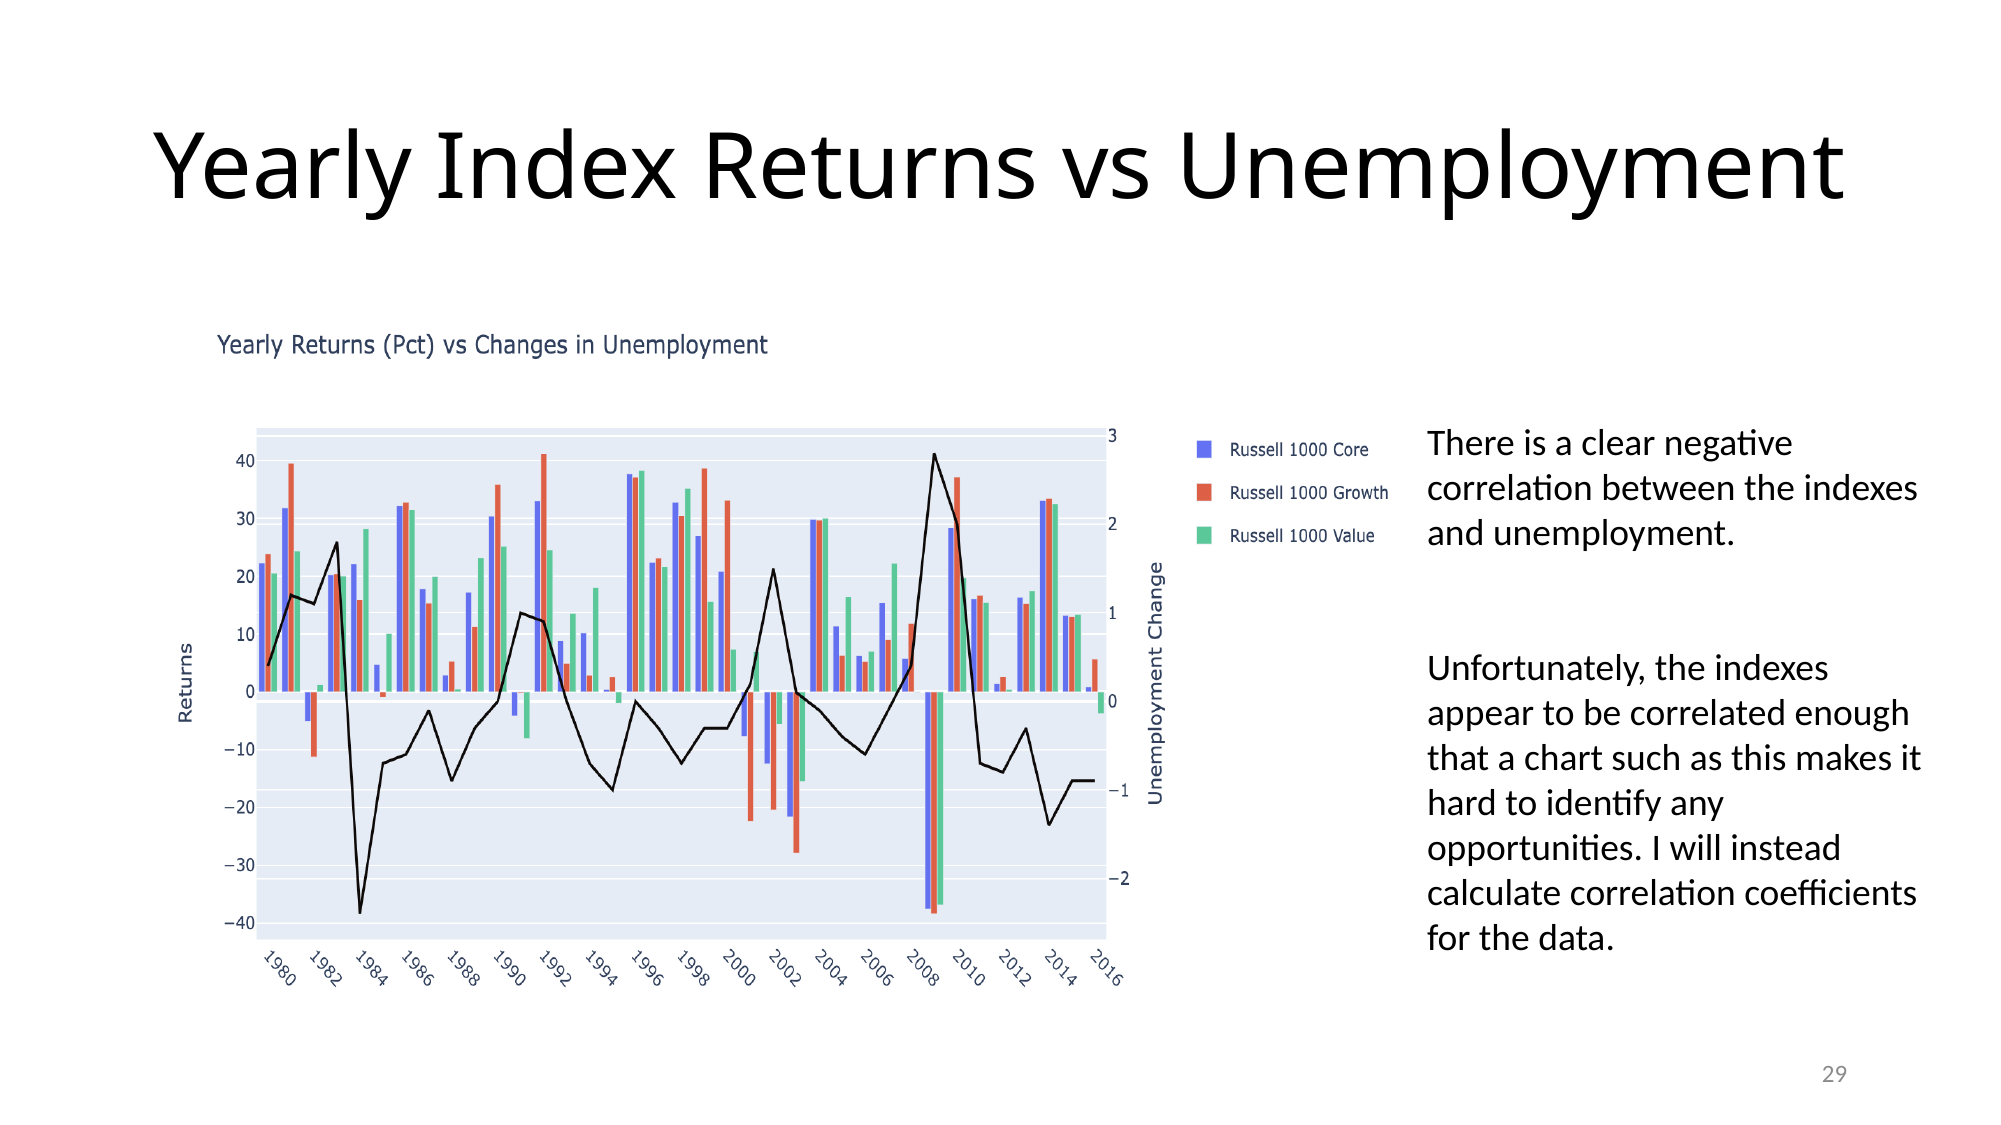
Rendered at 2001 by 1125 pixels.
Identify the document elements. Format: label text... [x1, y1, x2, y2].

title Yearly Index Returns vs Unemployment [137, 59, 1863, 278]
slide_number 29 [1412, 1042, 1863, 1103]
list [137, 308, 1414, 1023]
text_box There is a clear negative correlation between the indexes and unemployment. Unfortunately, the indexes appear to be correlated enough that a chart such as this makes it hard to identify any opportunities. I will instead calculate correlation coefficients for the data. [1414, 410, 1943, 966]
